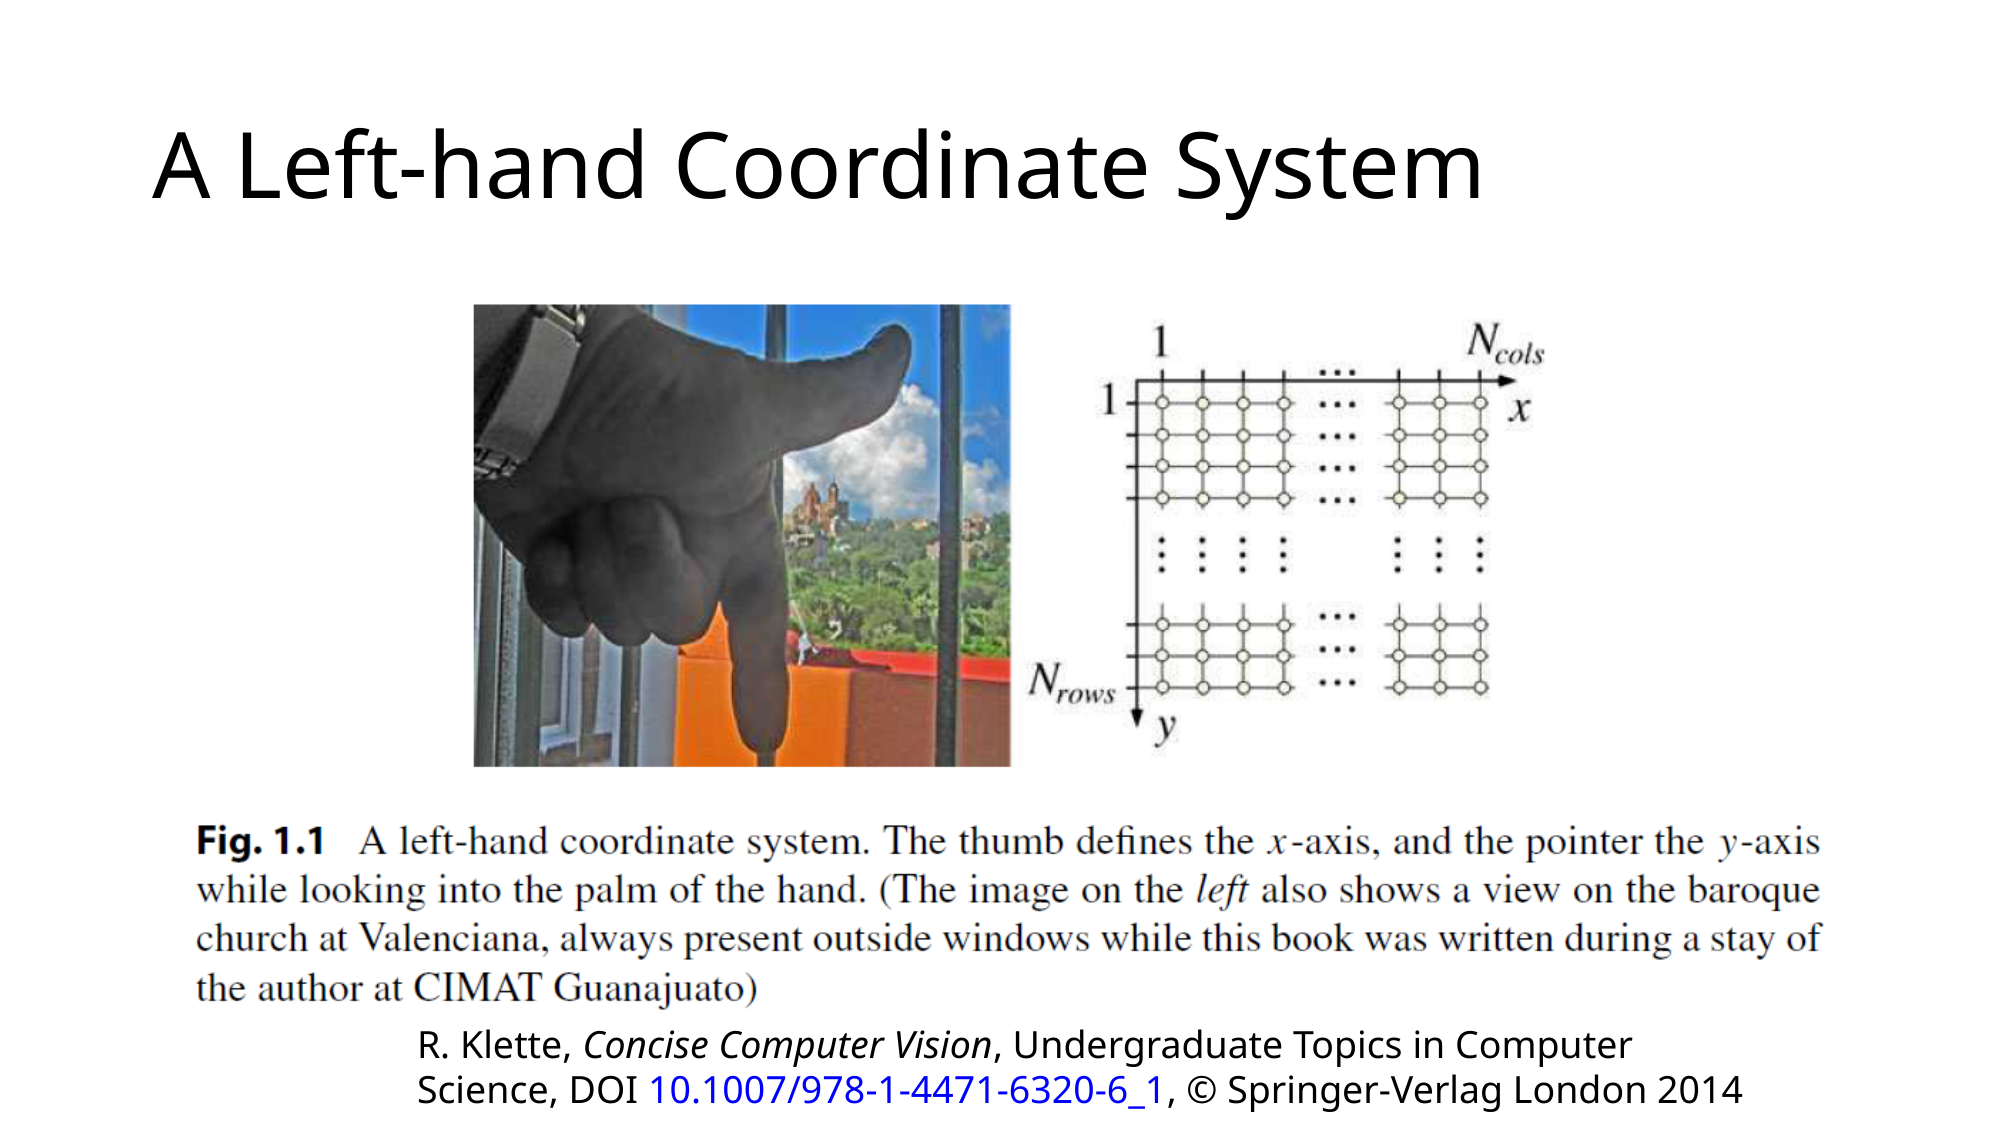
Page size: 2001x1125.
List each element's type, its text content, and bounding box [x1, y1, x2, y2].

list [159, 299, 1841, 1014]
title A Left-hand Coordinate System [137, 59, 1863, 278]
text_box R. Klette, Concise Computer Vision, Undergraduate Topics in Computer Science, DOI 10.1007/978-1-4471-6320-6_1, © Springer-Verlag London 2014 [402, 1014, 1776, 1118]
